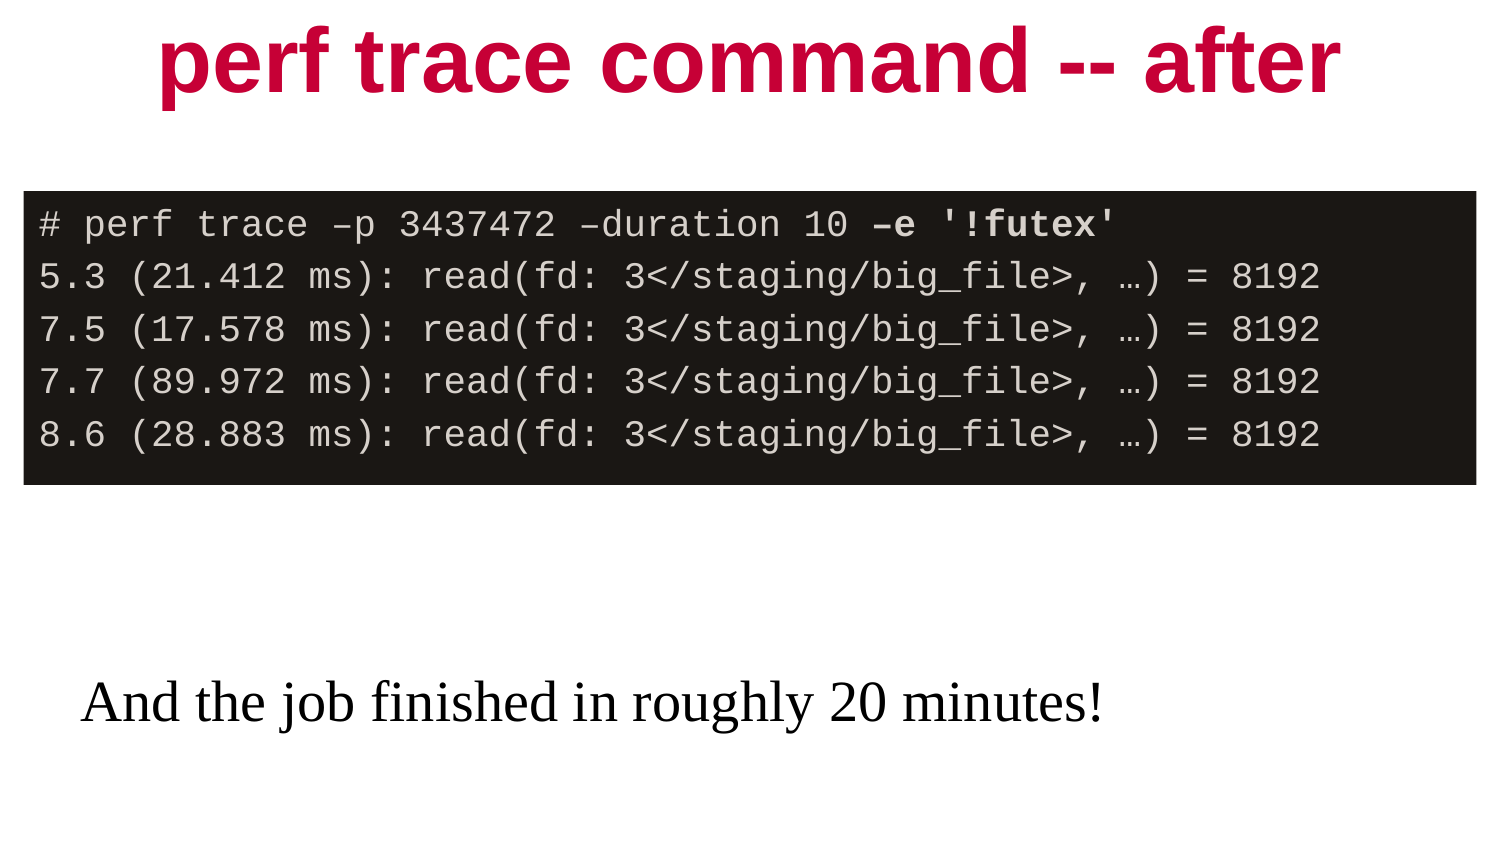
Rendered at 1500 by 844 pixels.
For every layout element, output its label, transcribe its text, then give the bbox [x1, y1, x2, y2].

list # perf trace –p 3437472 –duration 10 –e '!futex' 5.3 (21.412 ms): read(fd: 3</staging/big_file>, …) = 8192 7.5 (17.578 ms): read(fd: 3</staging/big_file>, …) = 8192 7.7 (89.972 ms): read(fd: 3</staging/big_file>, …) = 8192 8.6 (28.883 ms): read(fd: 3</staging/big_file>, …) = 8192 [23, 191, 1477, 485]
text_box And the job finished in roughly 20 minutes! [65, 655, 1383, 741]
title perf trace command -- after [0, 0, 1500, 113]
